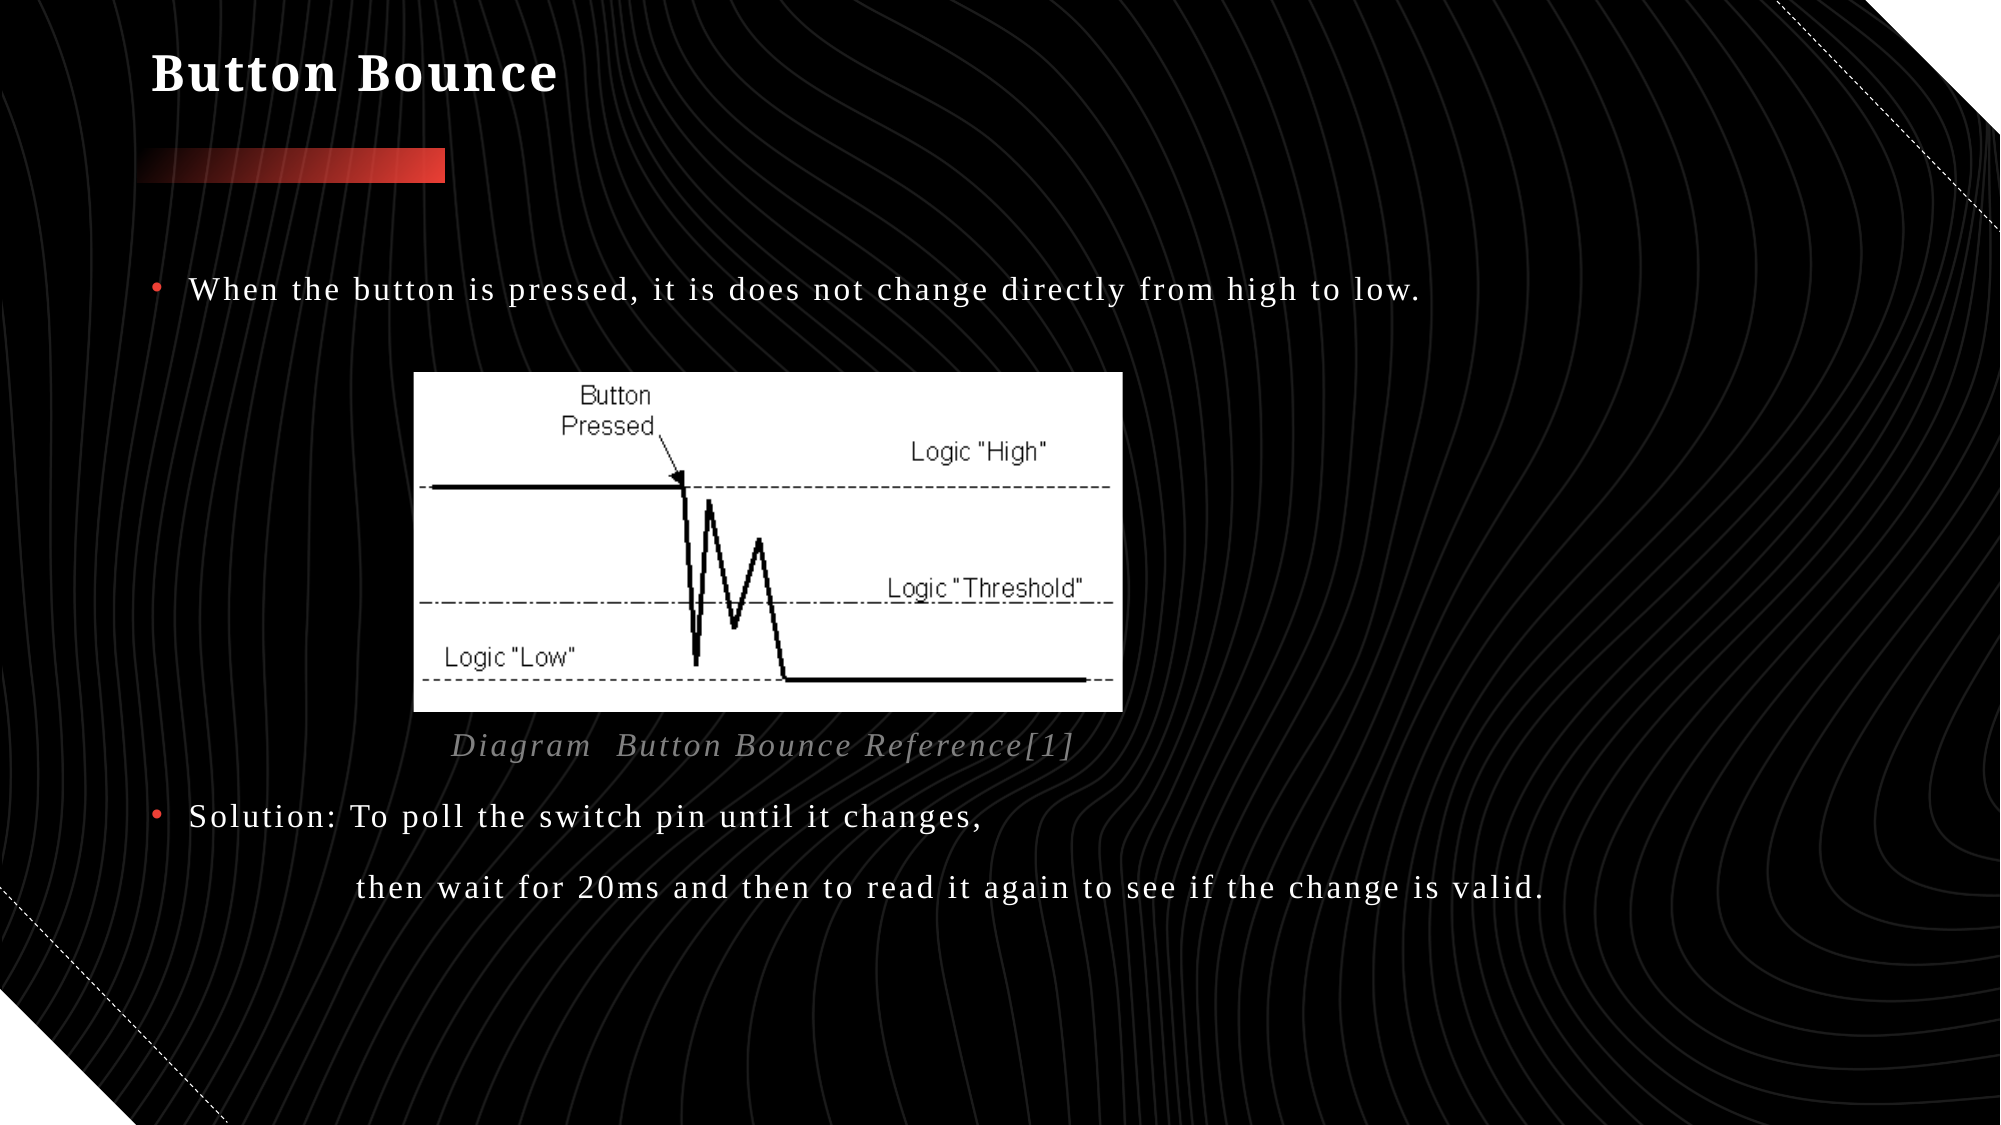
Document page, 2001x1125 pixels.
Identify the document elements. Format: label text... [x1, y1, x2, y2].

picture [413, 372, 1123, 712]
list When the button is pressed, it is does not change directly from high to low. Diagram Button Bounce Reference[1] Solution: To poll the switch pin until it changes, then wait for 20ms and then to read it again to see if the change is valid. [136, 168, 1864, 946]
title Button Bounce [136, 27, 1863, 124]
